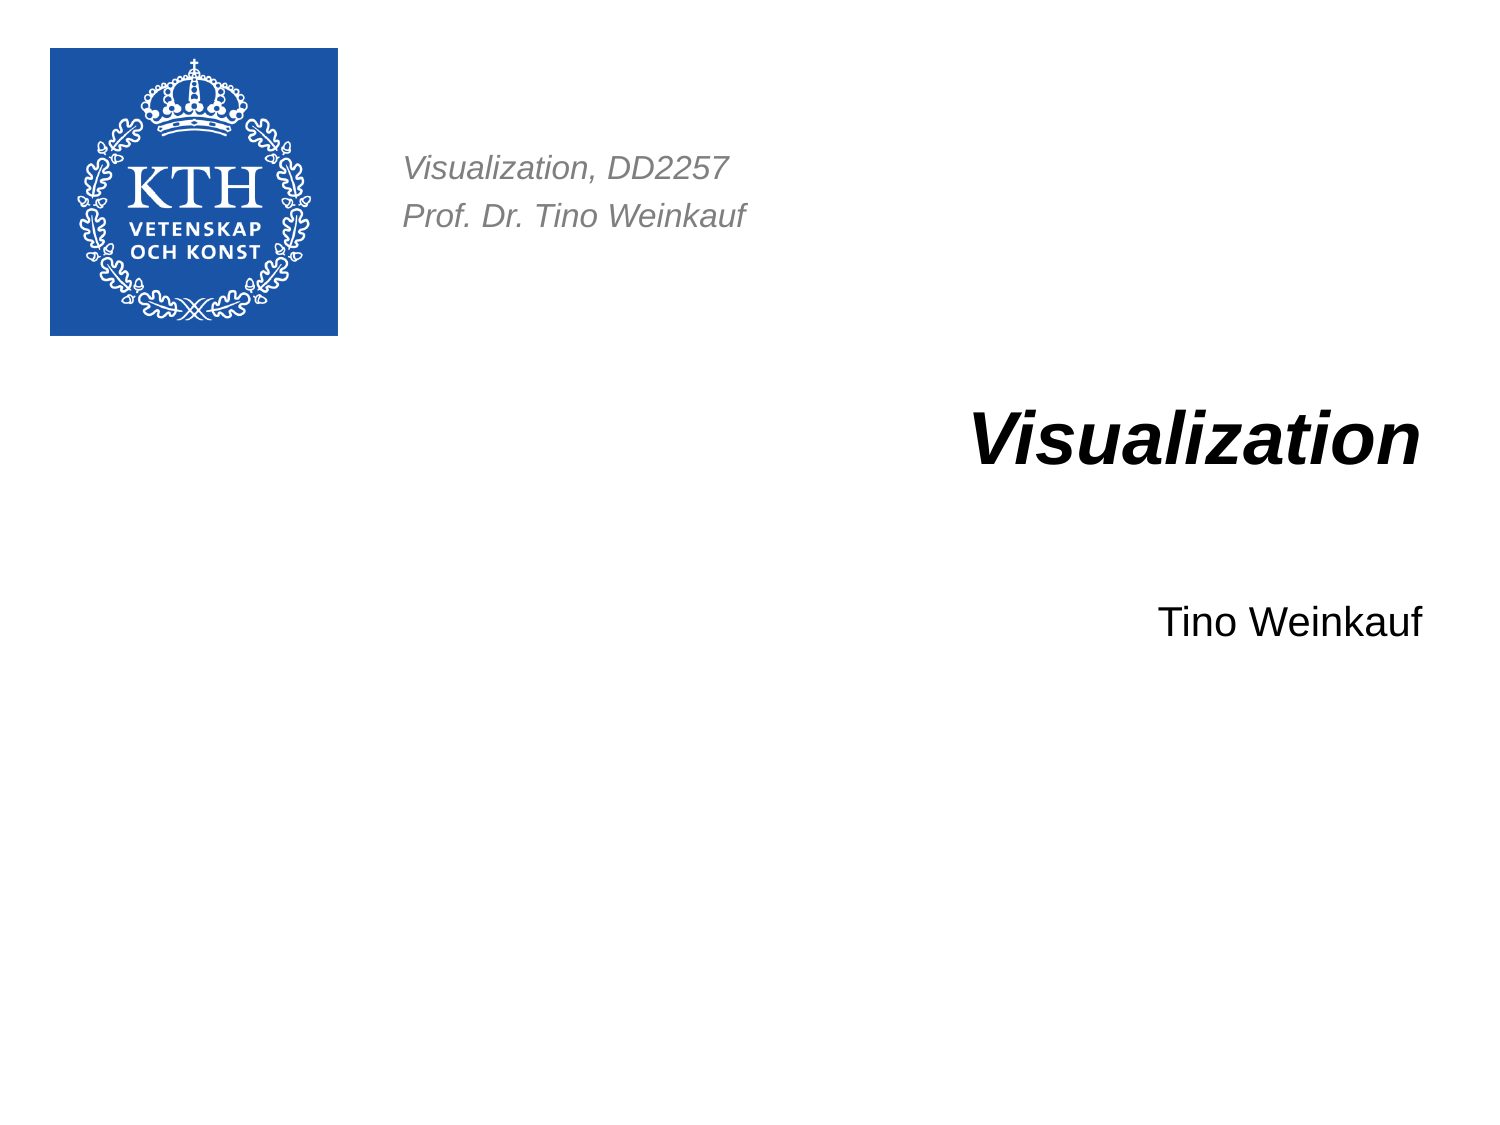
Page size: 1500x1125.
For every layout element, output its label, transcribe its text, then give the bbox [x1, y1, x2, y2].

title Visualization [137, 299, 1438, 488]
subtitle Tino Weinkauf [387, 587, 1438, 1101]
picture [50, 48, 338, 336]
